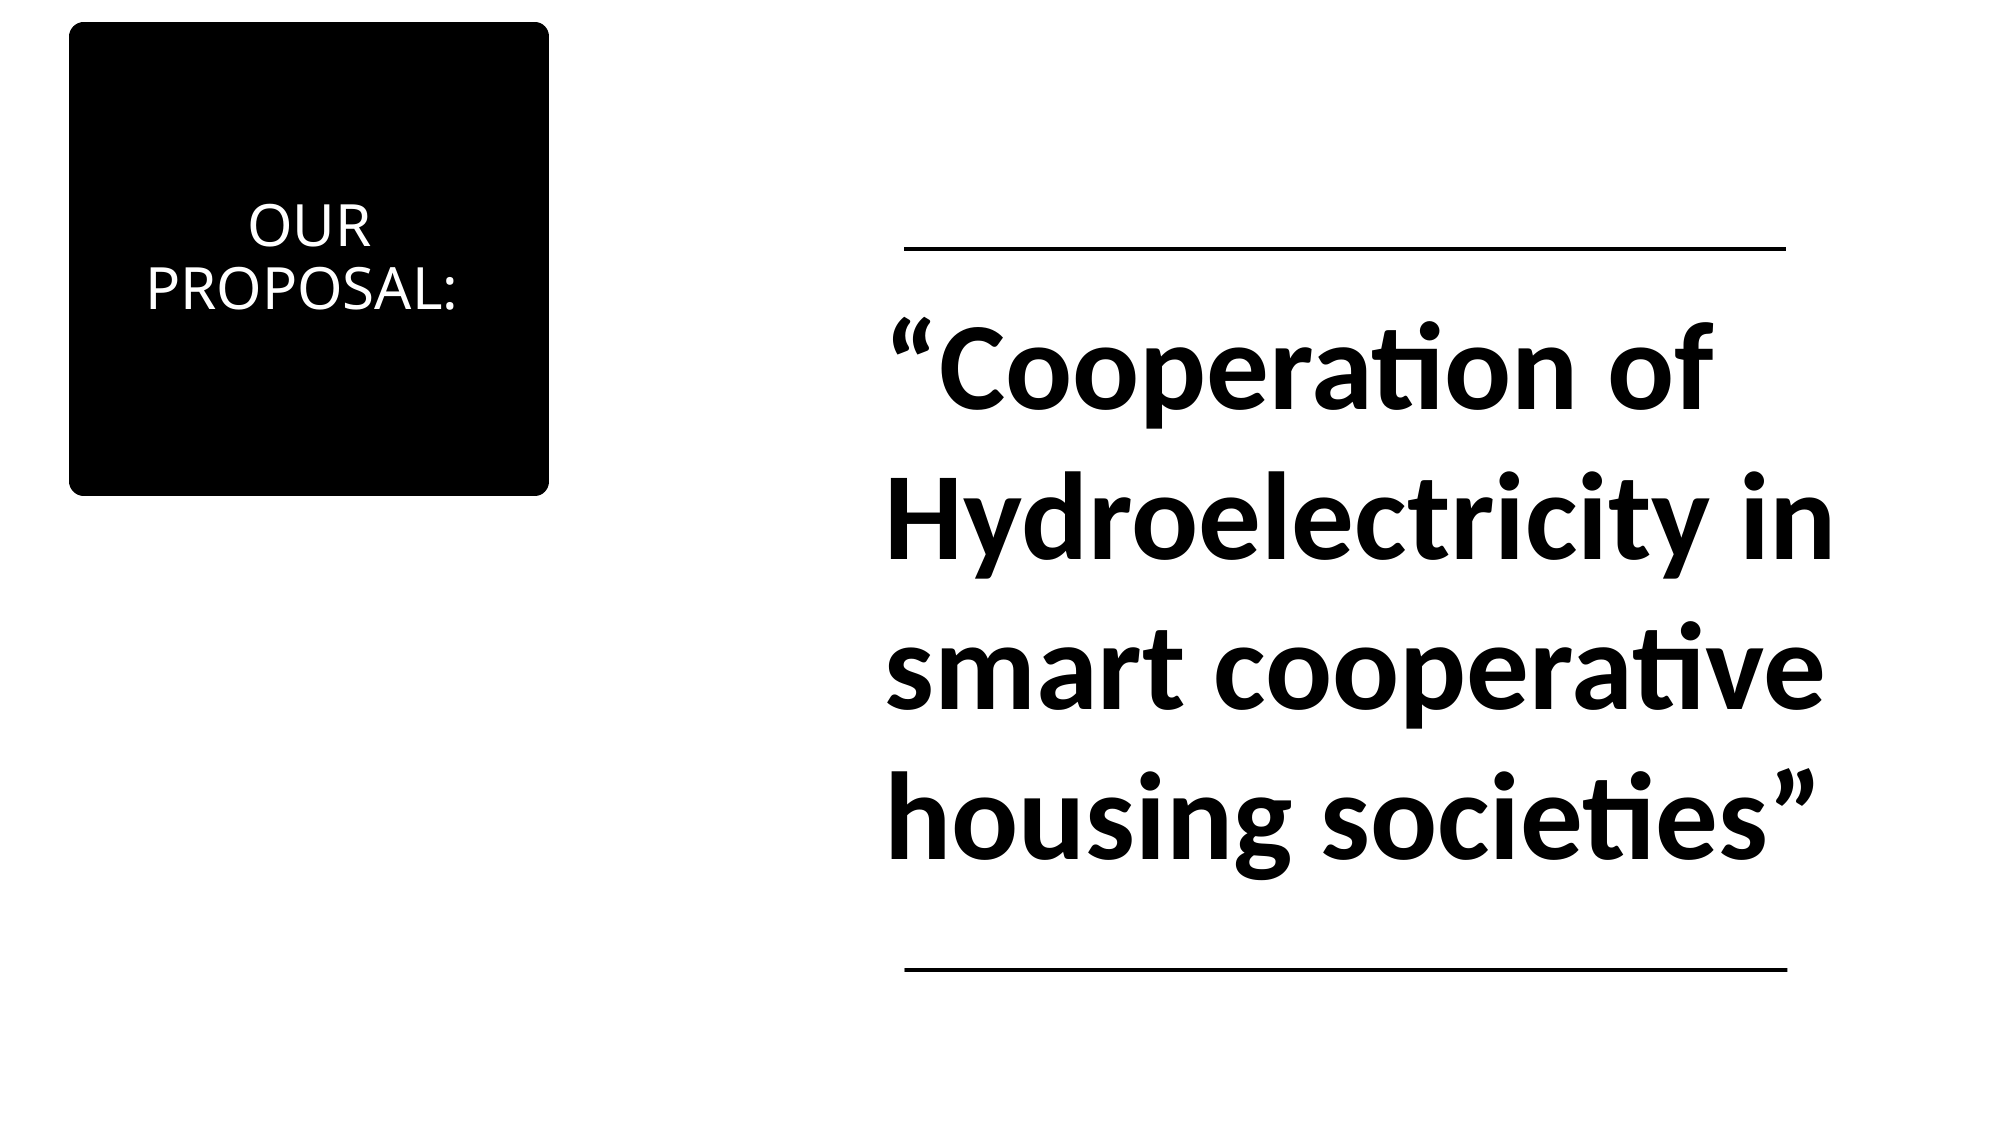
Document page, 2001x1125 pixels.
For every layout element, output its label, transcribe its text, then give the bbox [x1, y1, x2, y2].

text_box “Cooperation of Hydroelectricity in smart cooperative housing societies” [869, 277, 1917, 892]
title OUR PROPOSAL: [83, 36, 536, 482]
picture [904, 968, 1789, 972]
